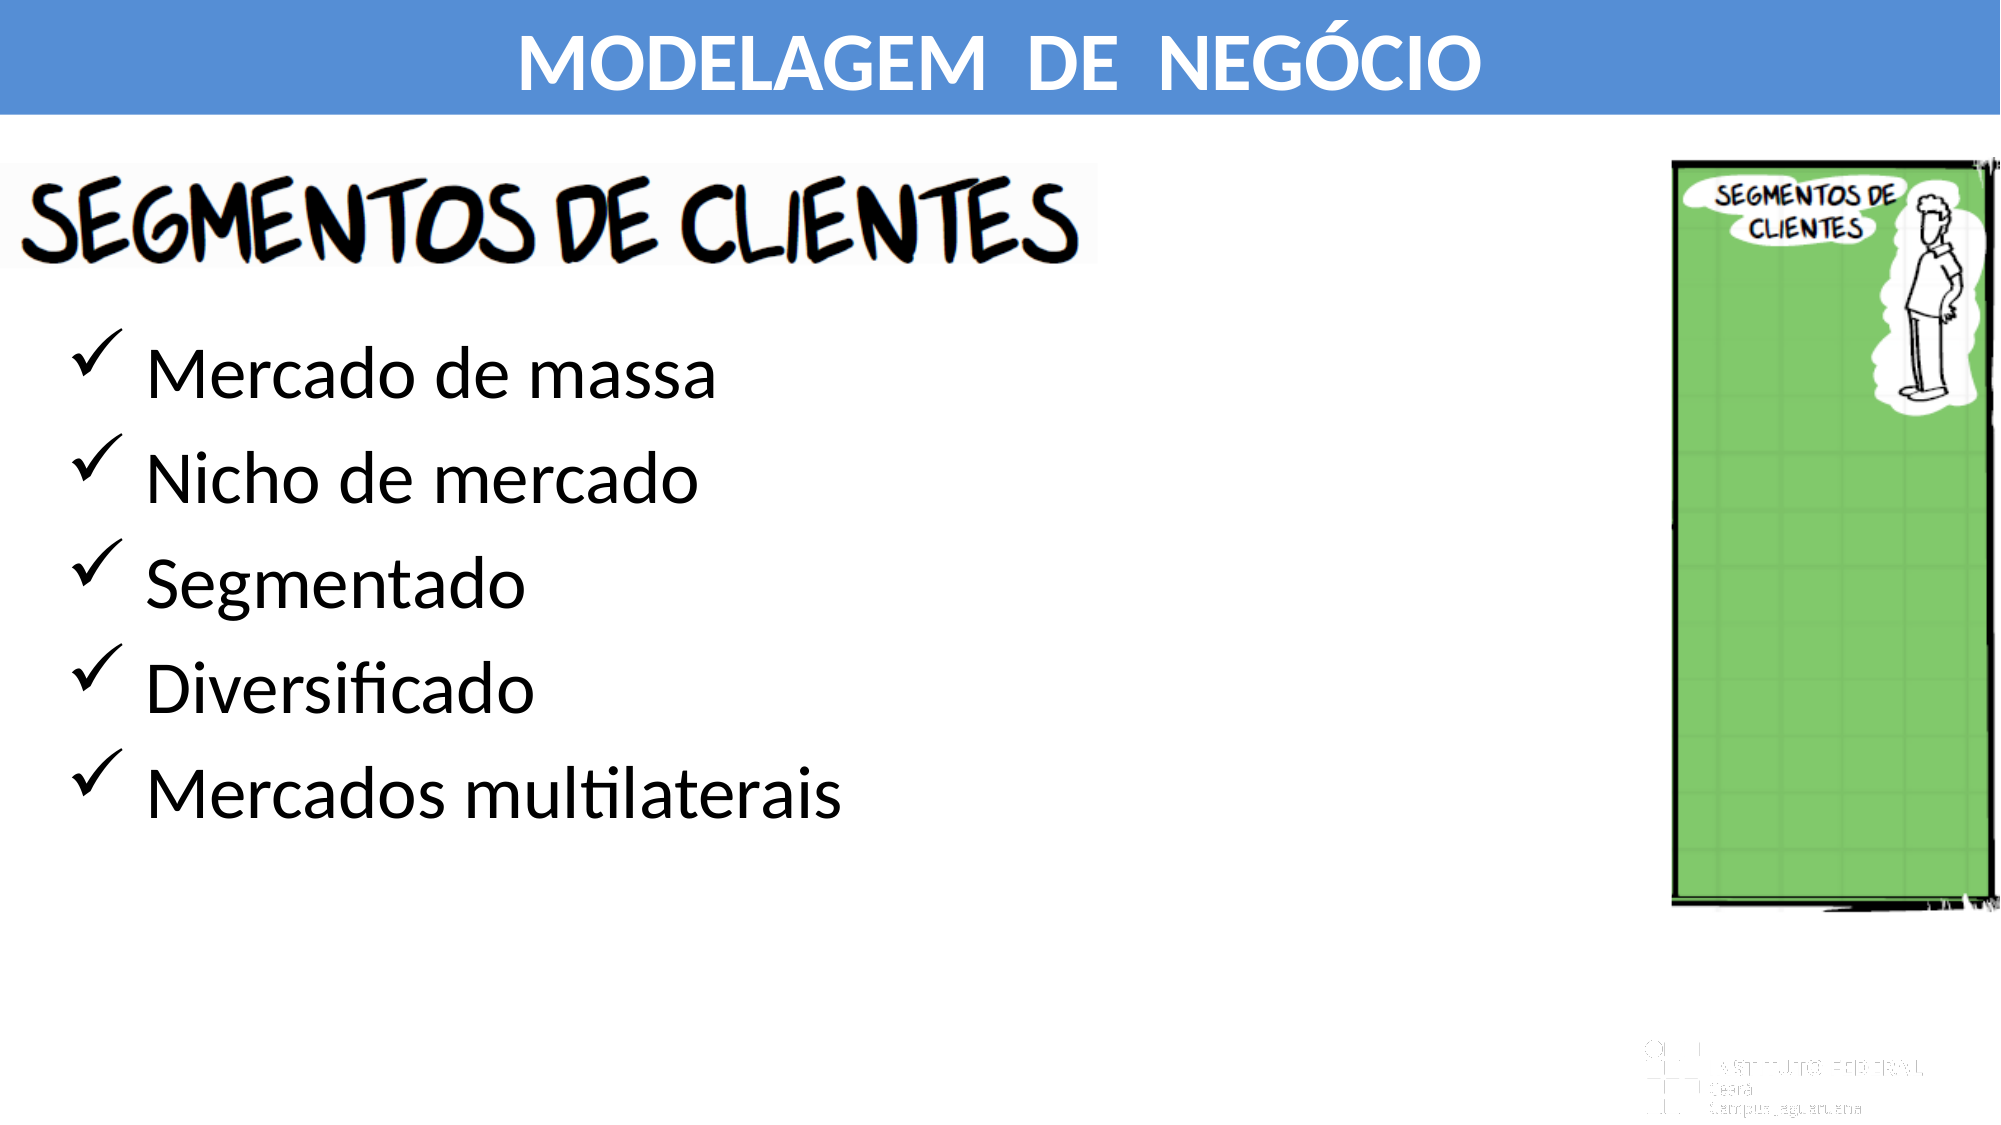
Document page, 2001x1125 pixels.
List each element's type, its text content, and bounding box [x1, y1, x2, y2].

list Mercado de massa Nicho de mercado Segmentado Diversificado Mercados multilaterais [51, 316, 1474, 520]
picture [1671, 157, 2000, 922]
picture [0, 163, 1098, 283]
picture [1645, 1040, 1923, 1118]
